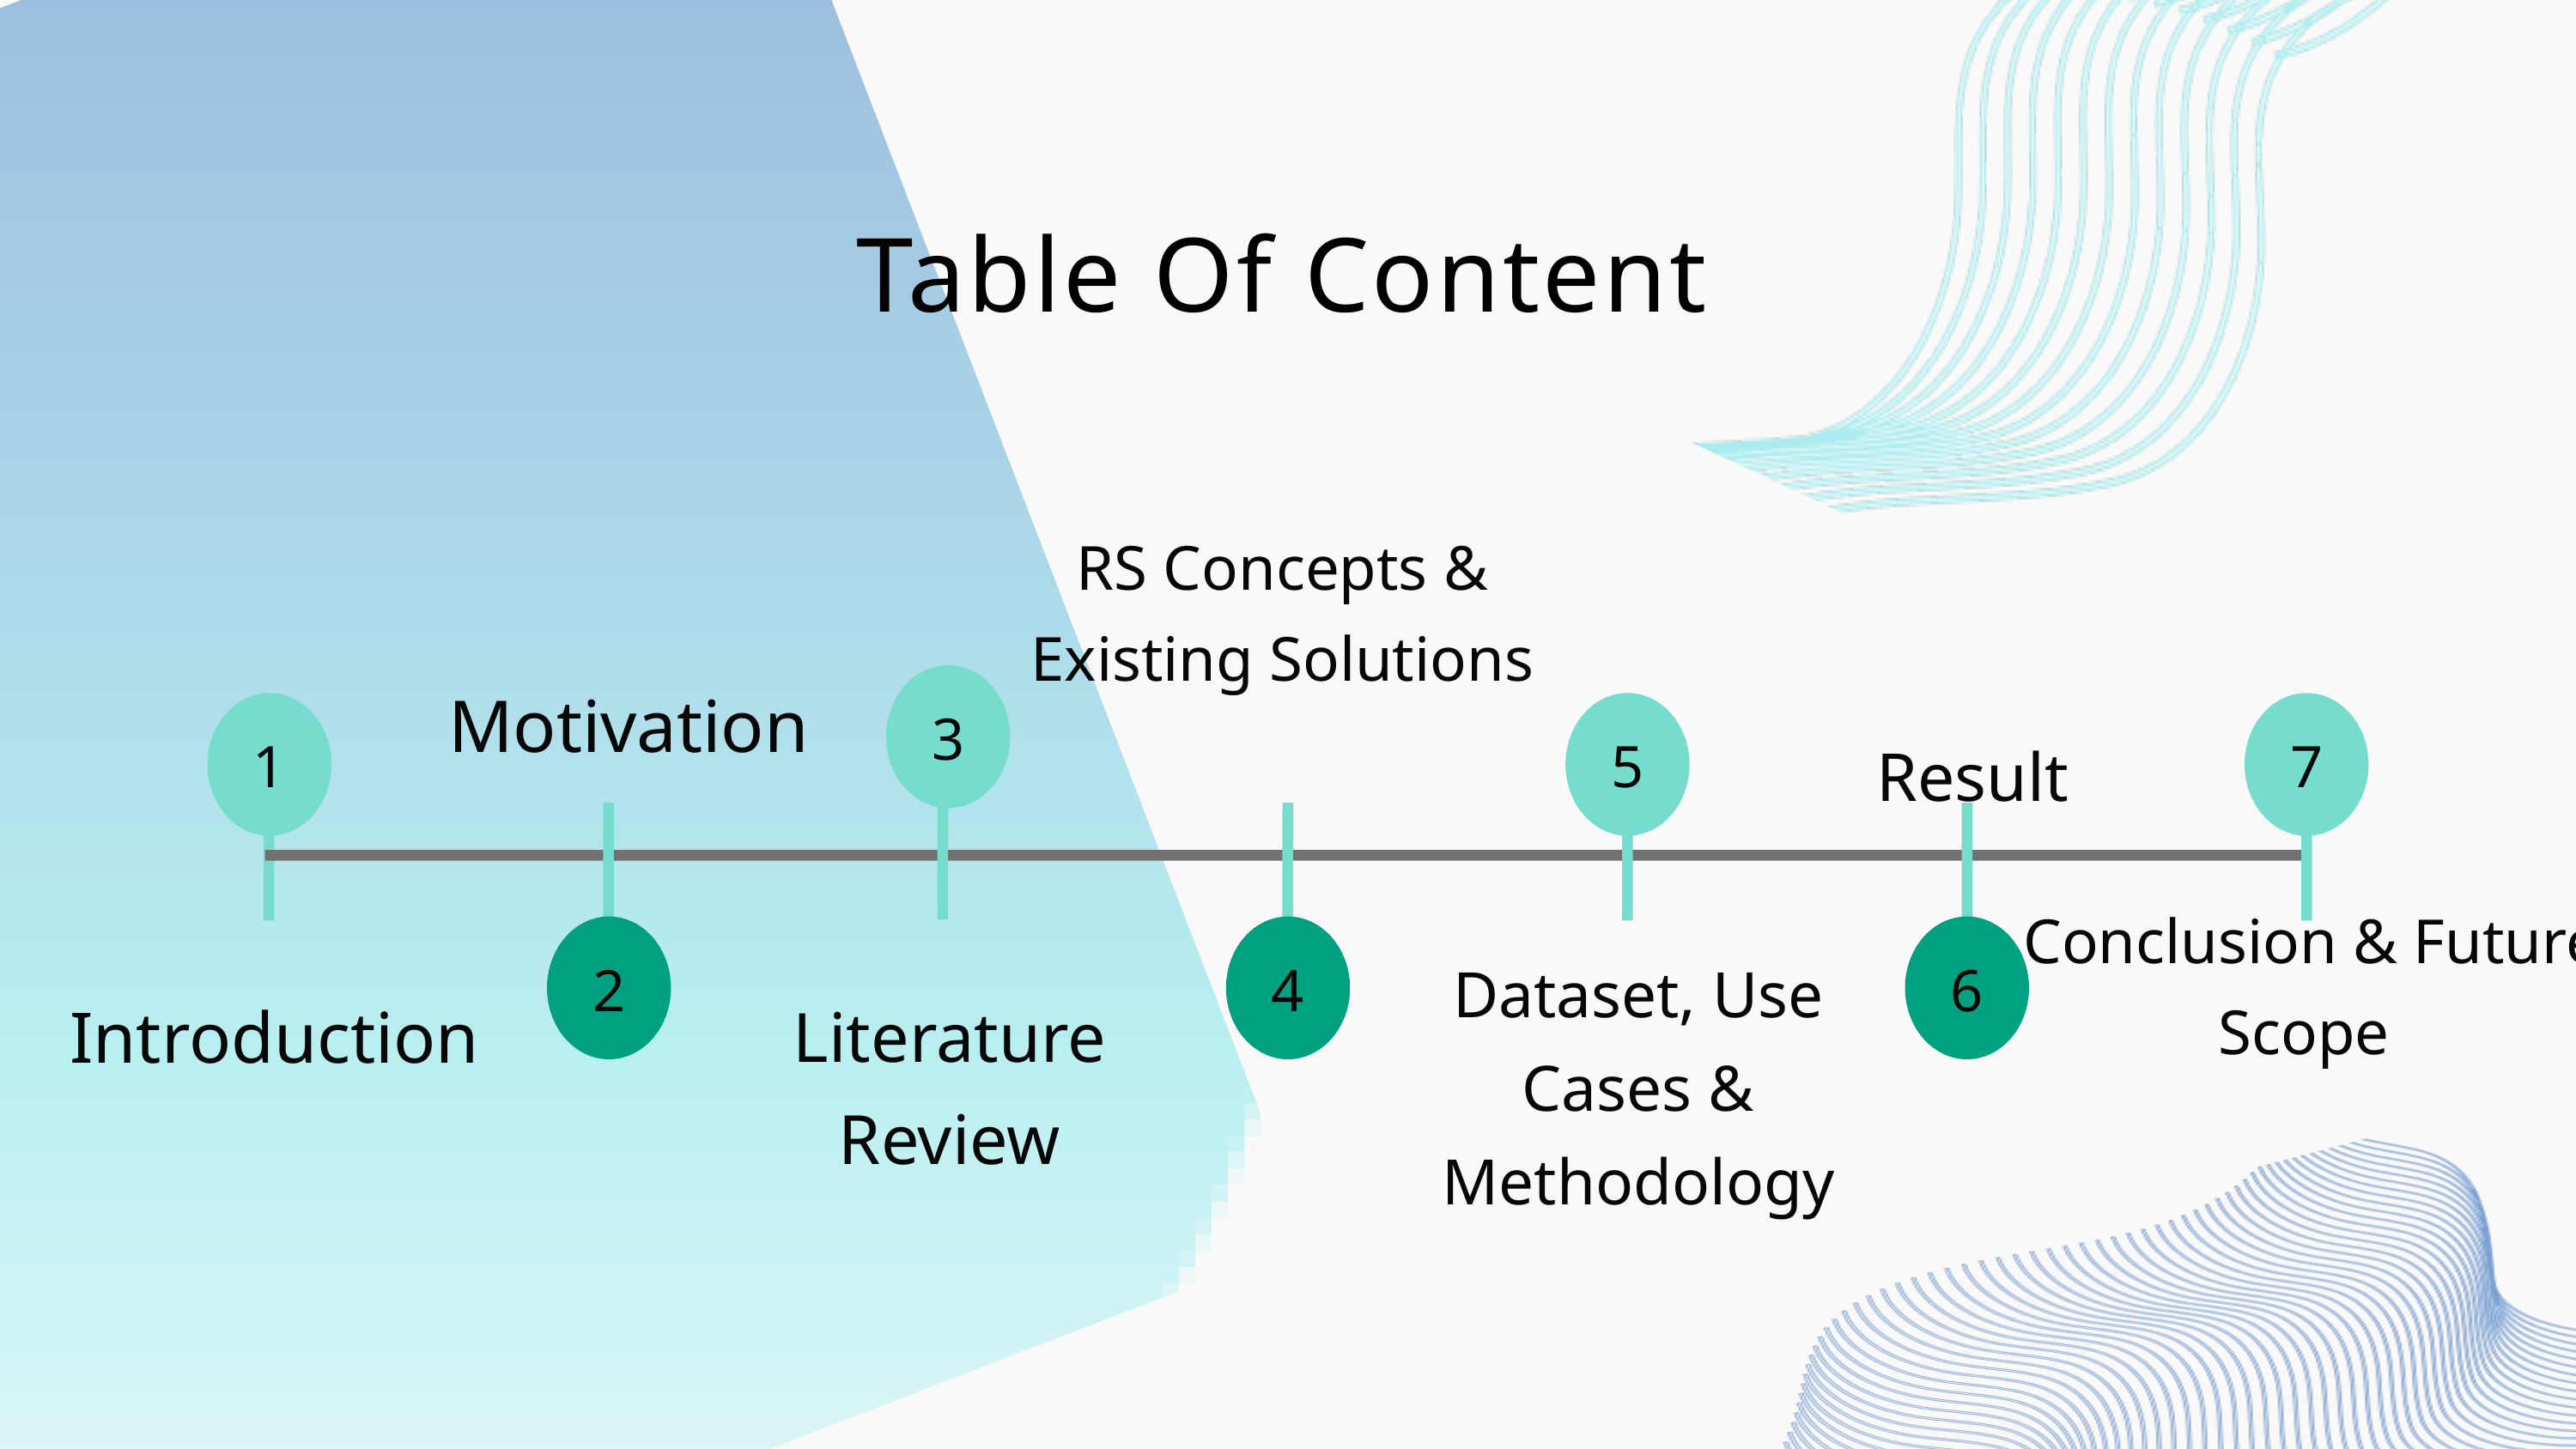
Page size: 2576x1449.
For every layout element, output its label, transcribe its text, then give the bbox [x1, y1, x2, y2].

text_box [1225, 916, 1351, 1060]
text_box [1525, 1083, 2576, 1449]
text_box Conclusion & Future Scope [2011, 884, 2576, 1067]
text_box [2244, 693, 2369, 836]
text_box Literature Review [761, 973, 1139, 1178]
text_box Dataset, Use Cases & Methodology [1371, 936, 1905, 1218]
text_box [1905, 916, 2030, 1060]
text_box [1564, 693, 1690, 836]
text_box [546, 916, 671, 1060]
text_box [1126, 0, 2576, 857]
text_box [207, 693, 332, 836]
text_box RS Concepts & Existing Solutions [1024, 511, 1540, 694]
text_box Result [1742, 715, 2202, 815]
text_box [885, 664, 1011, 809]
text_box Table Of Content [484, 199, 1456, 333]
text_box Introduction [43, 972, 506, 1077]
text_box [0, 0, 1310, 1449]
text_box Motivation [420, 659, 837, 767]
